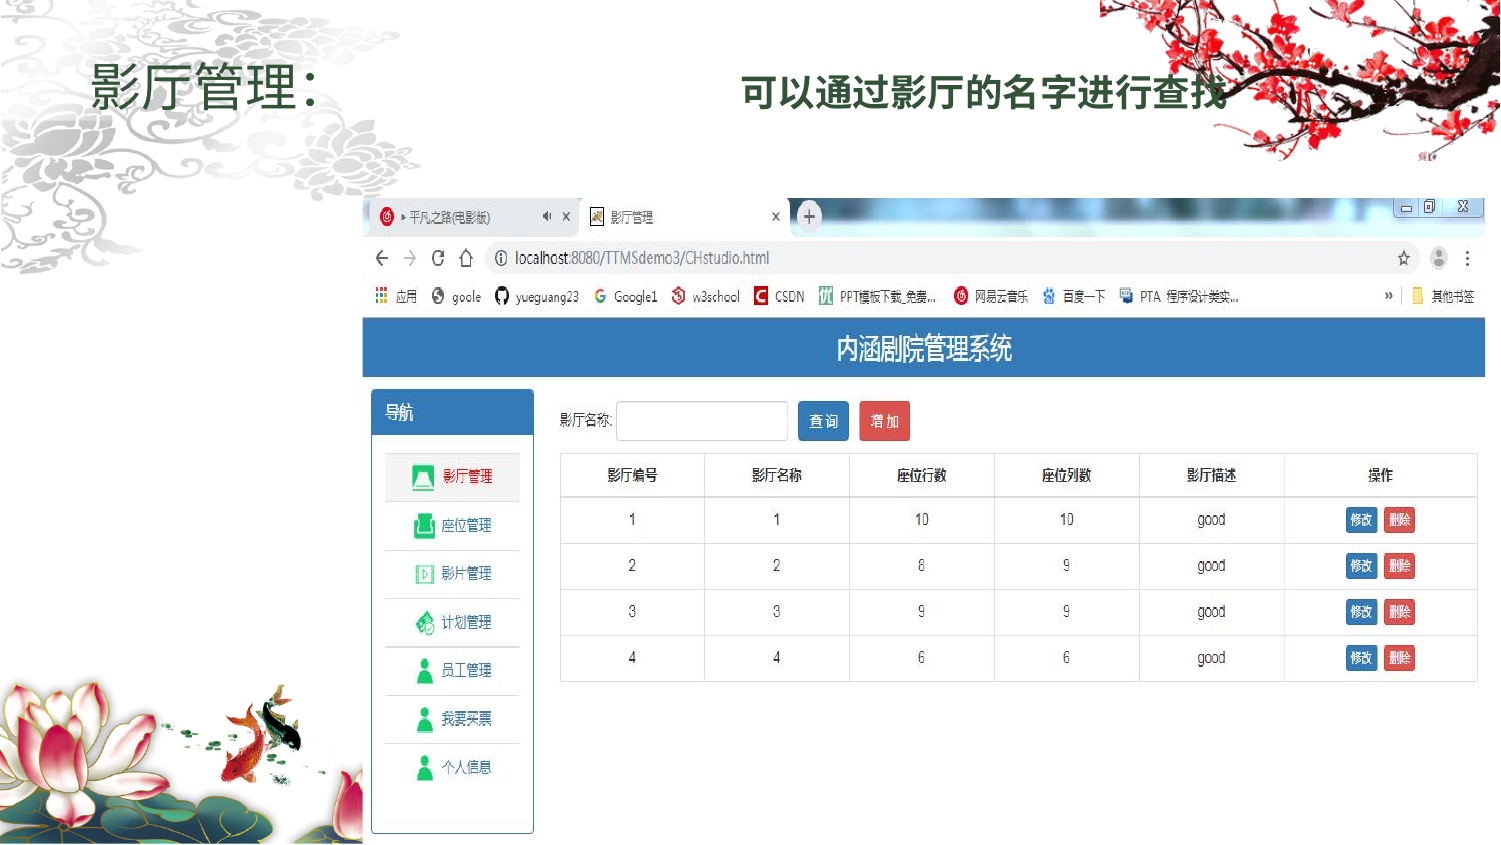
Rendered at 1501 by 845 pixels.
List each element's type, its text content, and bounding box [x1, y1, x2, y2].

picture [0, 197, 1486, 844]
list 影厅管理： 可以通过影厅的名字进行查找 [75, 47, 1426, 754]
picture [1100, 0, 1501, 161]
